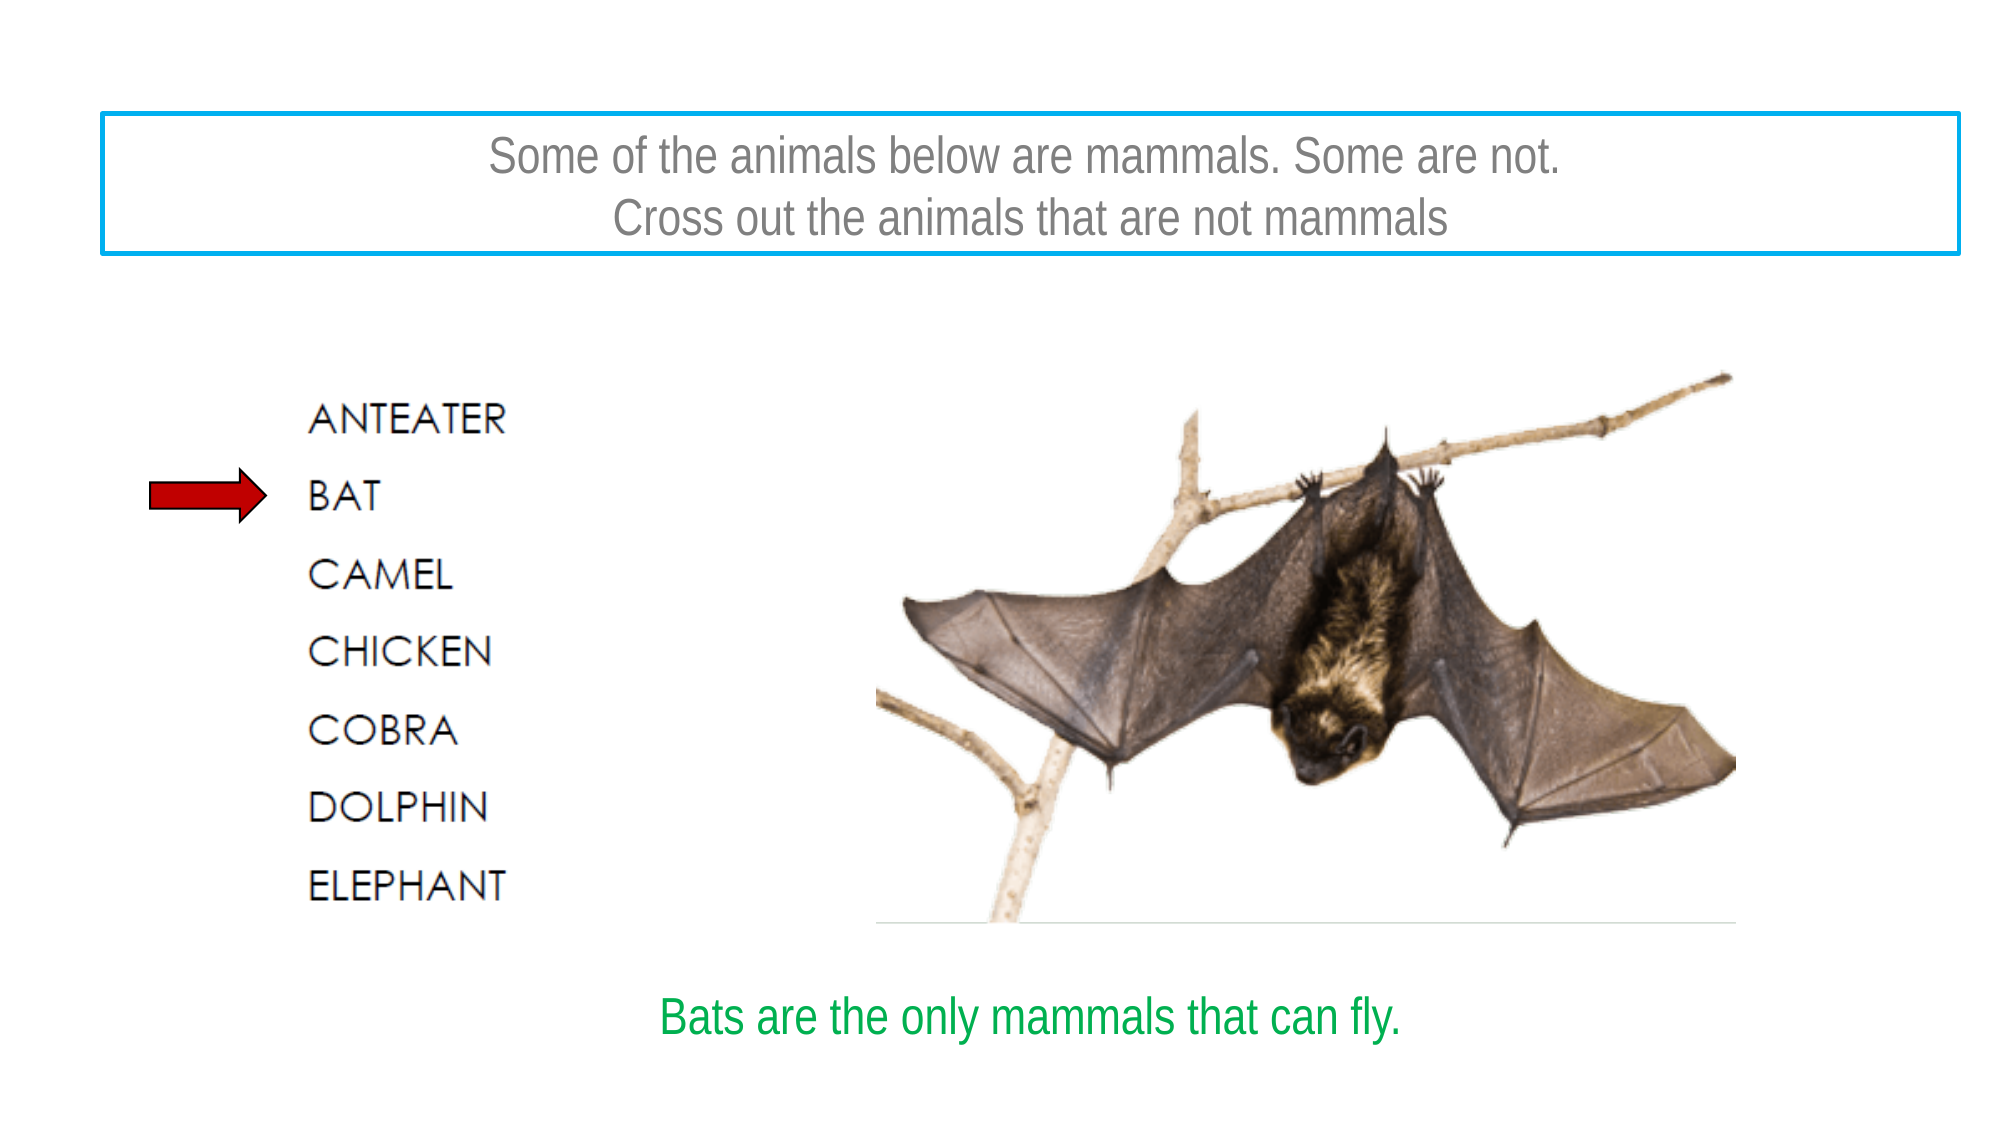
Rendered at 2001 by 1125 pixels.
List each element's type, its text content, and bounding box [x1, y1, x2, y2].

picture [876, 304, 1736, 926]
text_box Bats are the only mammals that can fly. [102, 974, 1959, 1053]
picture [302, 354, 644, 973]
text_box [149, 466, 268, 525]
text_box Some of the animals below are mammals. Some are not. Cross out the animals that are not mammals [102, 113, 1959, 254]
